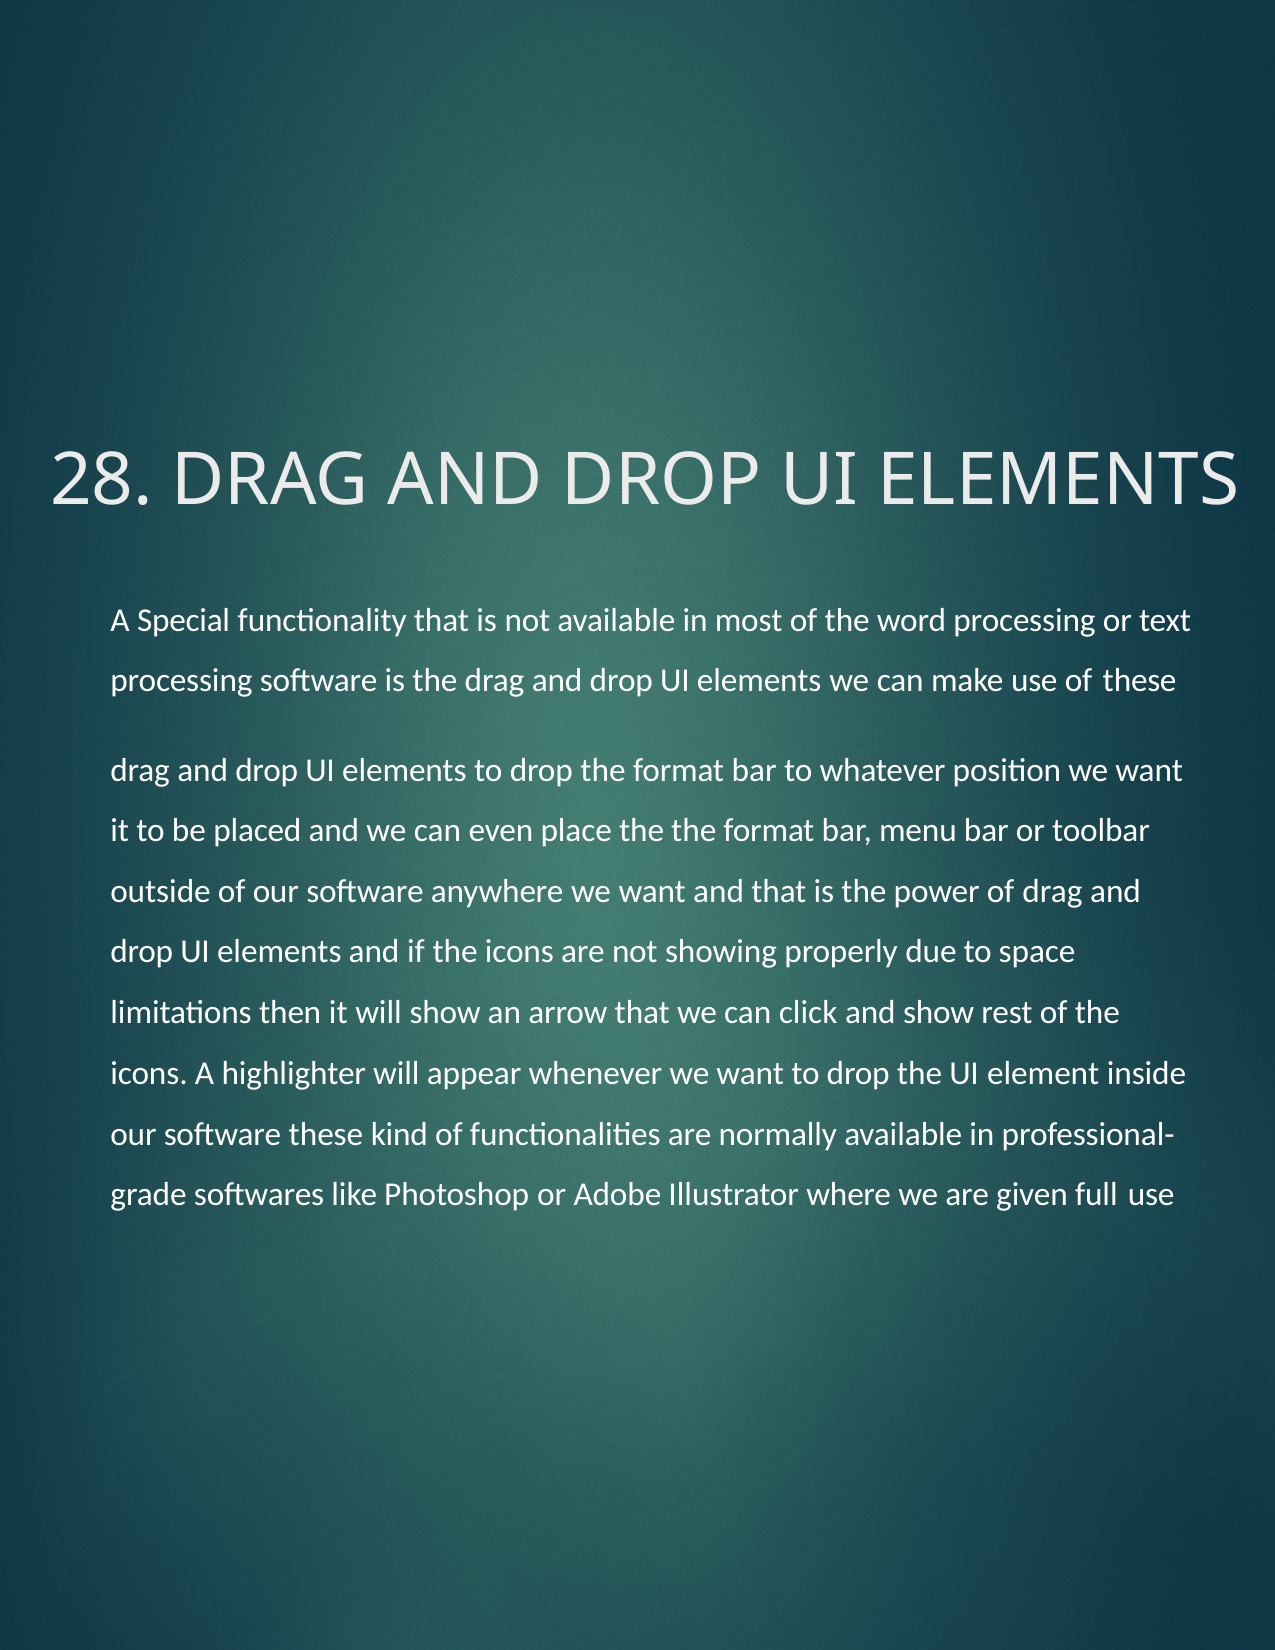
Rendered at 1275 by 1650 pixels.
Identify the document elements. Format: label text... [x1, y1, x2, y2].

text_box drag and drop UI elements to drop the format bar to whatever position we want it to be placed and we can even place the the format bar, menu bar or toolbar outside of our software anywhere we want and that is the power of drag and drop UI elements and if the icons are not showing properly due to space limitations then it will show an arrow that we can click and show rest of the icons. A highlighter will appear whenever we want to drop the UI element inside our software these kind of functionalities are normally available in professional- grade softwares like Photoshop or Adobe Illustrator where we are given full use [108, 724, 1202, 1213]
text_box 28. DRAG AND DROP UI ELEMENTS [12, 429, 1275, 520]
text_box A Special functionality that is not available in most of the word processing or text processing software is the drag and drop UI elements we can make use of these [108, 575, 1209, 699]
